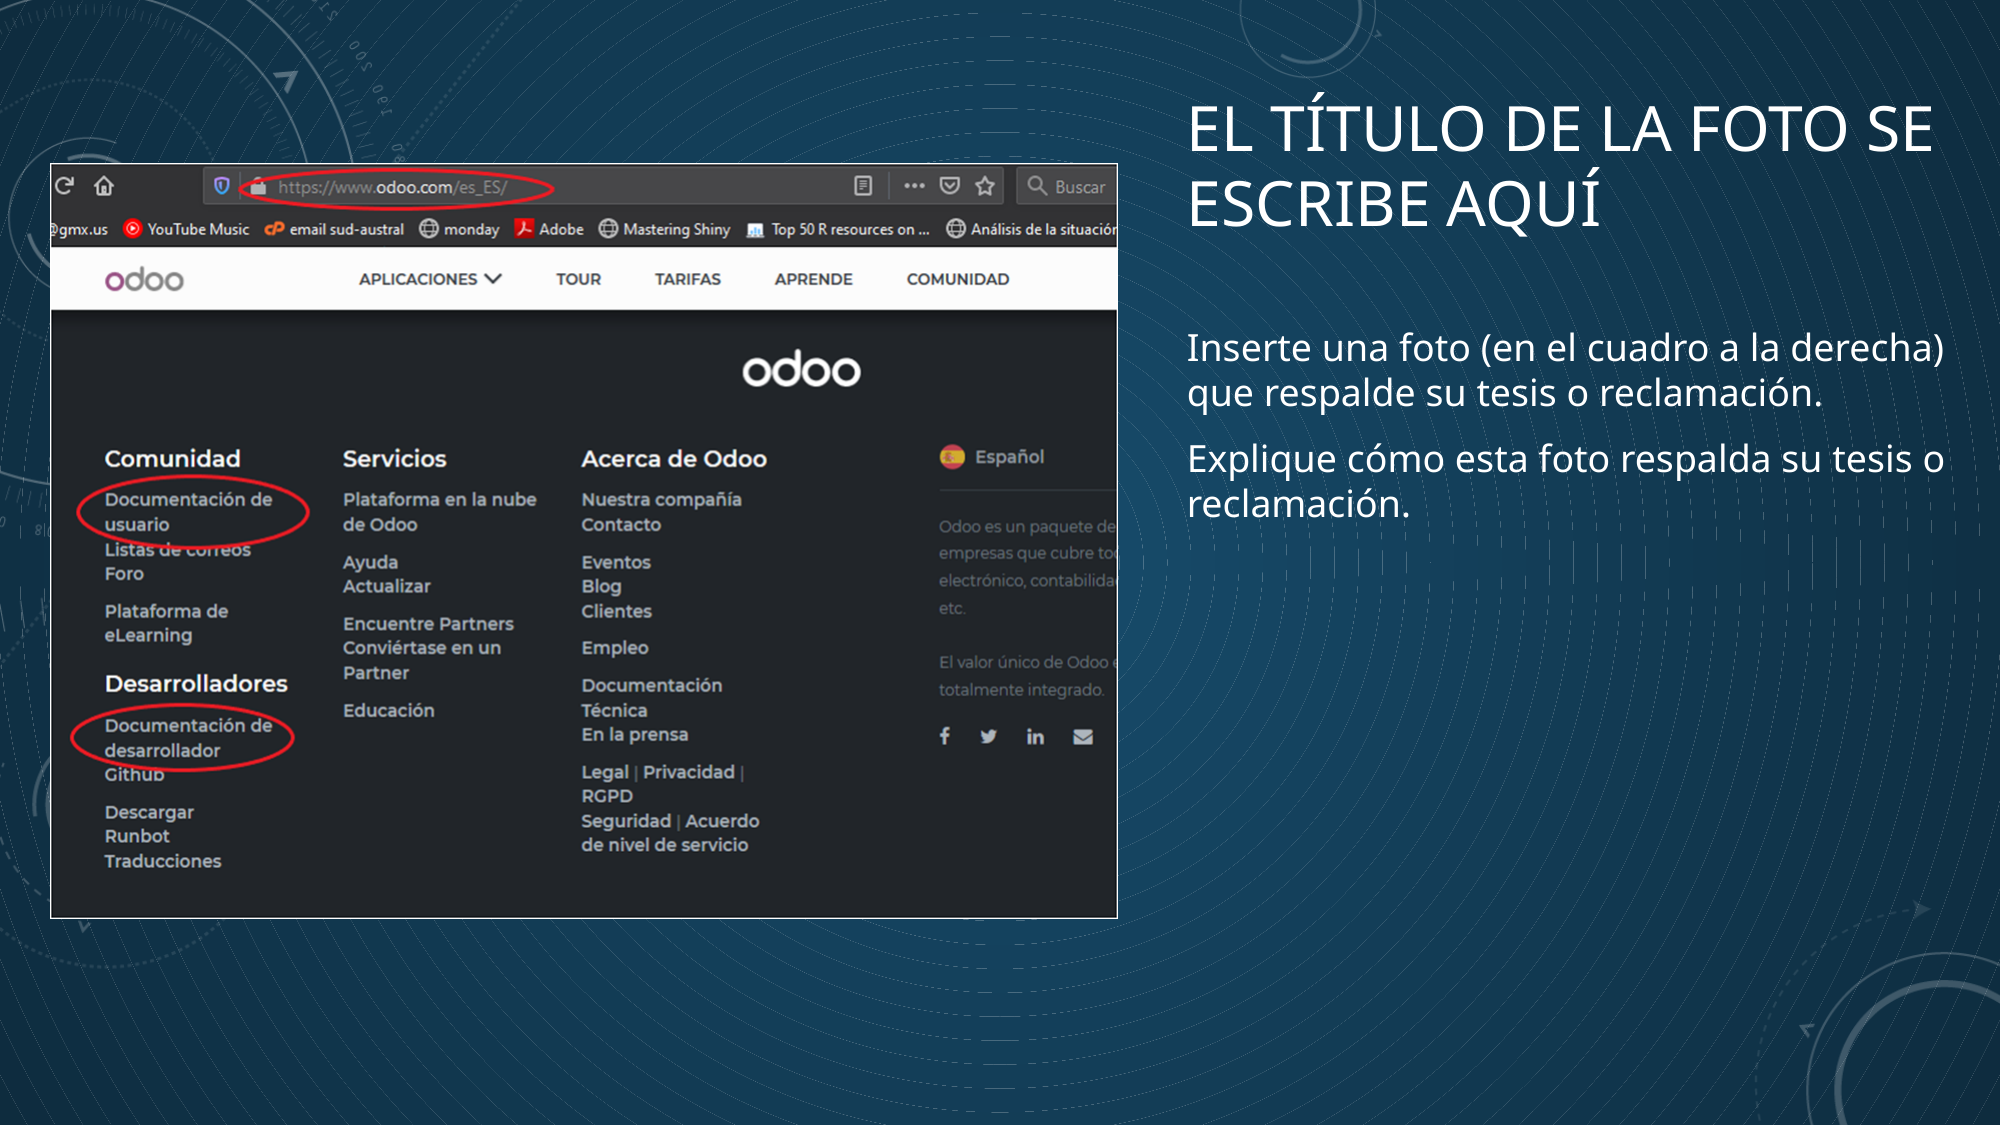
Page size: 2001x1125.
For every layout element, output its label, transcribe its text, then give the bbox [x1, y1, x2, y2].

list Inserte una foto (en el cuadro a la derecha) que respalde su tesis o reclamación. Explique cómo esta foto respalda su tesis o reclamación. [1171, 316, 1968, 887]
picture [0, 0, 2000, 1125]
title El título de la foto se escribe aquí [1171, 66, 1968, 262]
